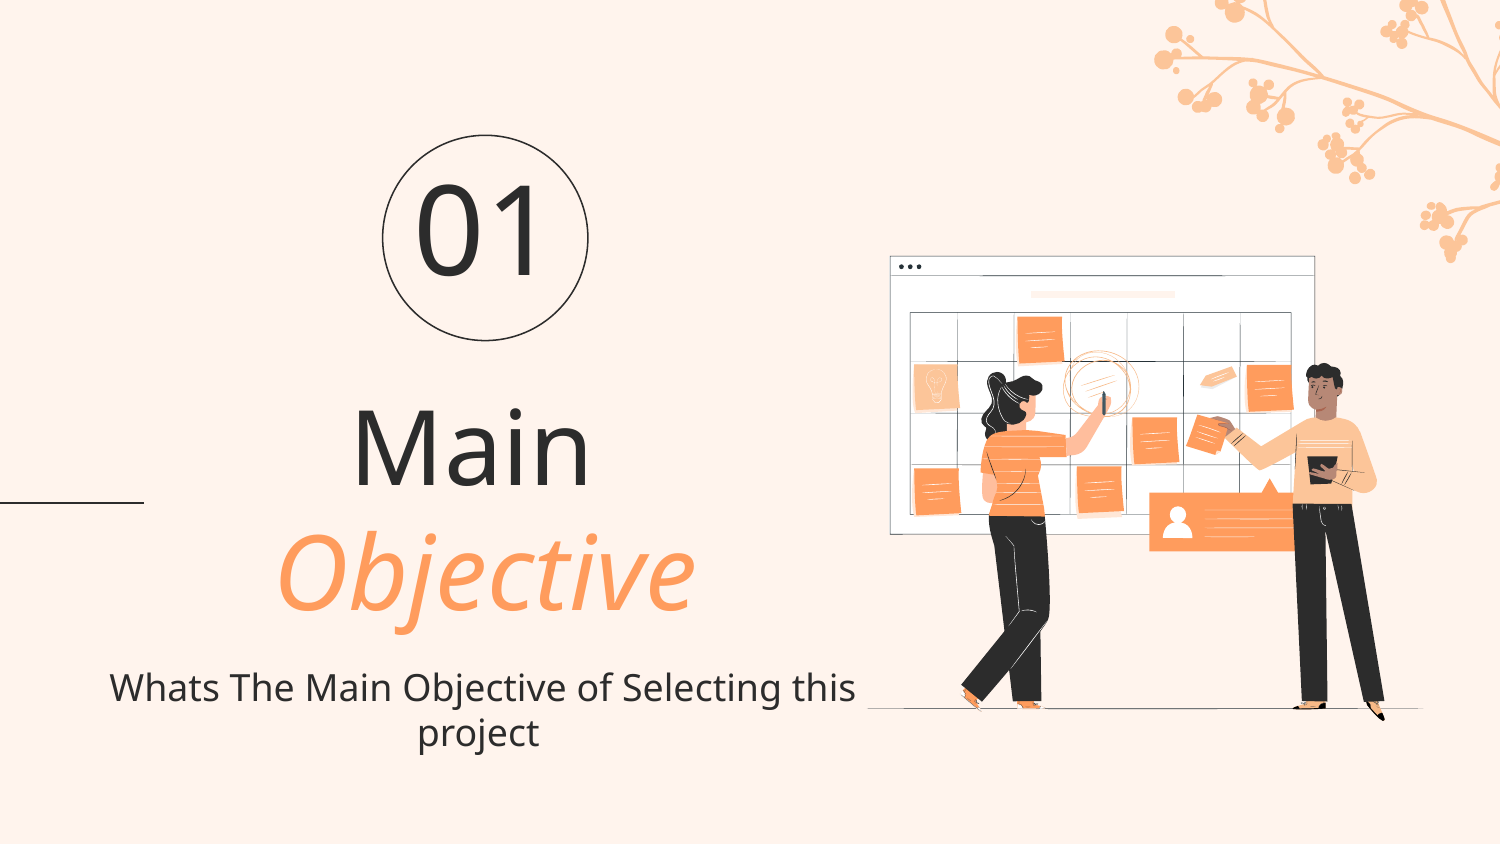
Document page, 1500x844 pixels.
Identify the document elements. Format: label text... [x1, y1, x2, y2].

subtitle Whats The Main Objective of Selecting this project [64, 679, 903, 740]
text_box [382, 208, 387, 268]
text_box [866, 255, 1424, 722]
text_box [584, 209, 588, 266]
text_box [399, 295, 571, 341]
text_box [423, 135, 548, 156]
title 01 [387, 156, 584, 295]
title Main Objective [116, 385, 855, 629]
